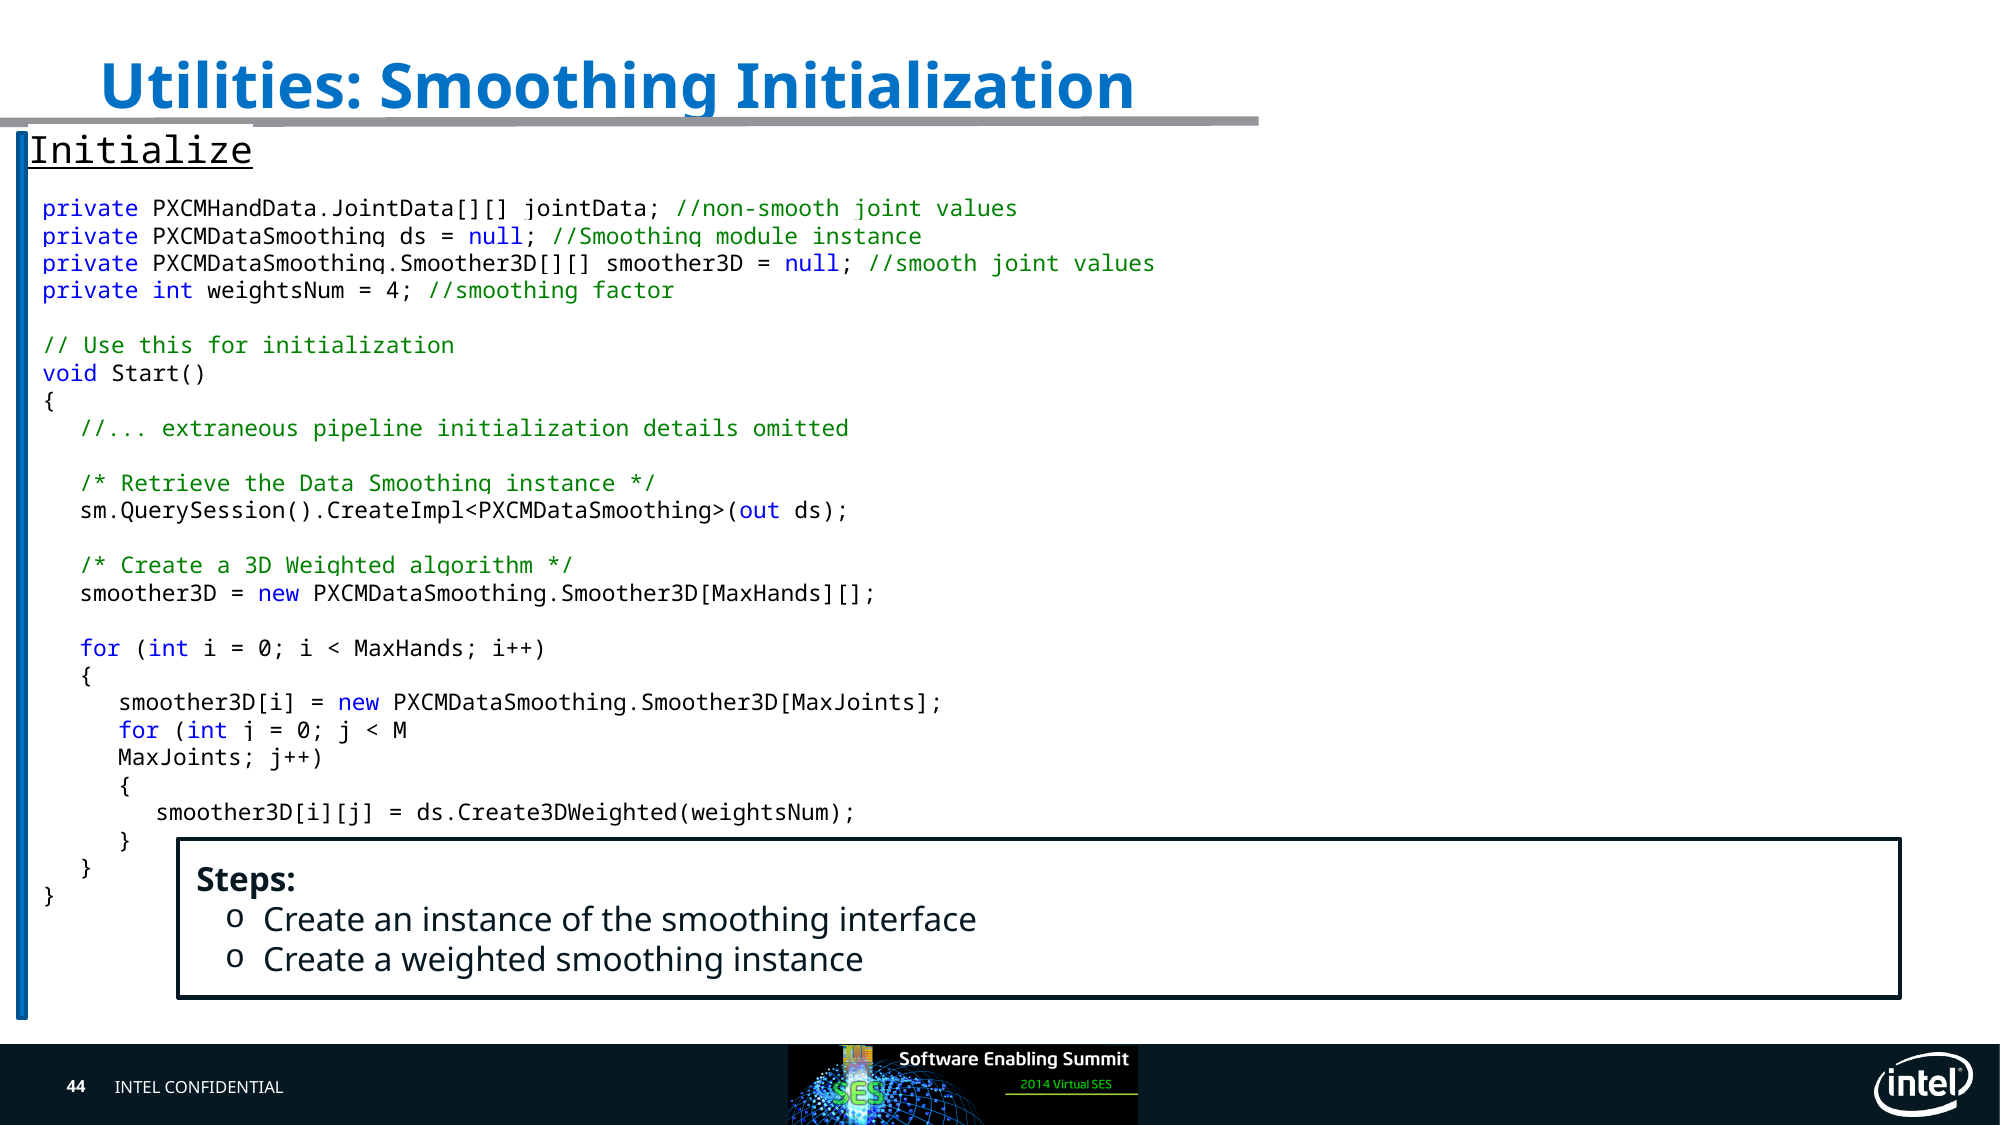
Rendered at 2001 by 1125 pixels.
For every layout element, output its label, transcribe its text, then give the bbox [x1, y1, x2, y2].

picture [788, 1045, 1138, 1125]
title Utilities: Smoothing Initialization [99, 67, 1900, 213]
text_box [16, 179, 28, 1020]
list private PXCMHandData.JointData[][] jointData; //non-smooth joint values private PXCMDataSmoothing ds = null; //Smoothing module instance private PXCMDataSmoothing.Smoother3D[][] smoother3D = null; //smooth joint values private int weightsNum = 4; //smoothing factor // Use this for initialization void Start() { //... extraneous pipeline initialization details omitted /* Retrieve the Data Smoothing instance */ sm.QuerySession().CreateImpl<PXCMDataSmoothing>(out ds); /* Create a 3D Weighted algorithm */ smoother3D = new PXCMDataSmoothing.Smoother3D[MaxHands][]; for (int i = 0; i < MaxHands; i++) { smoother3D[i] = new PXCMDataSmoothing.Smoother3D[MaxJoints]; for (int j = 0; j < M MaxJoints; j++) { smoother3D[i][j] = ds.Create3DWeighted(weightsNum); } } } [42, 193, 1844, 1018]
text_box Initialize [13, 132, 268, 179]
slide_number 44 [0, 1069, 101, 1106]
picture [1874, 1052, 1973, 1117]
text_box Steps: Create an instance of the smoothing interface Create a weighted smoothing instance [176, 837, 1902, 1000]
